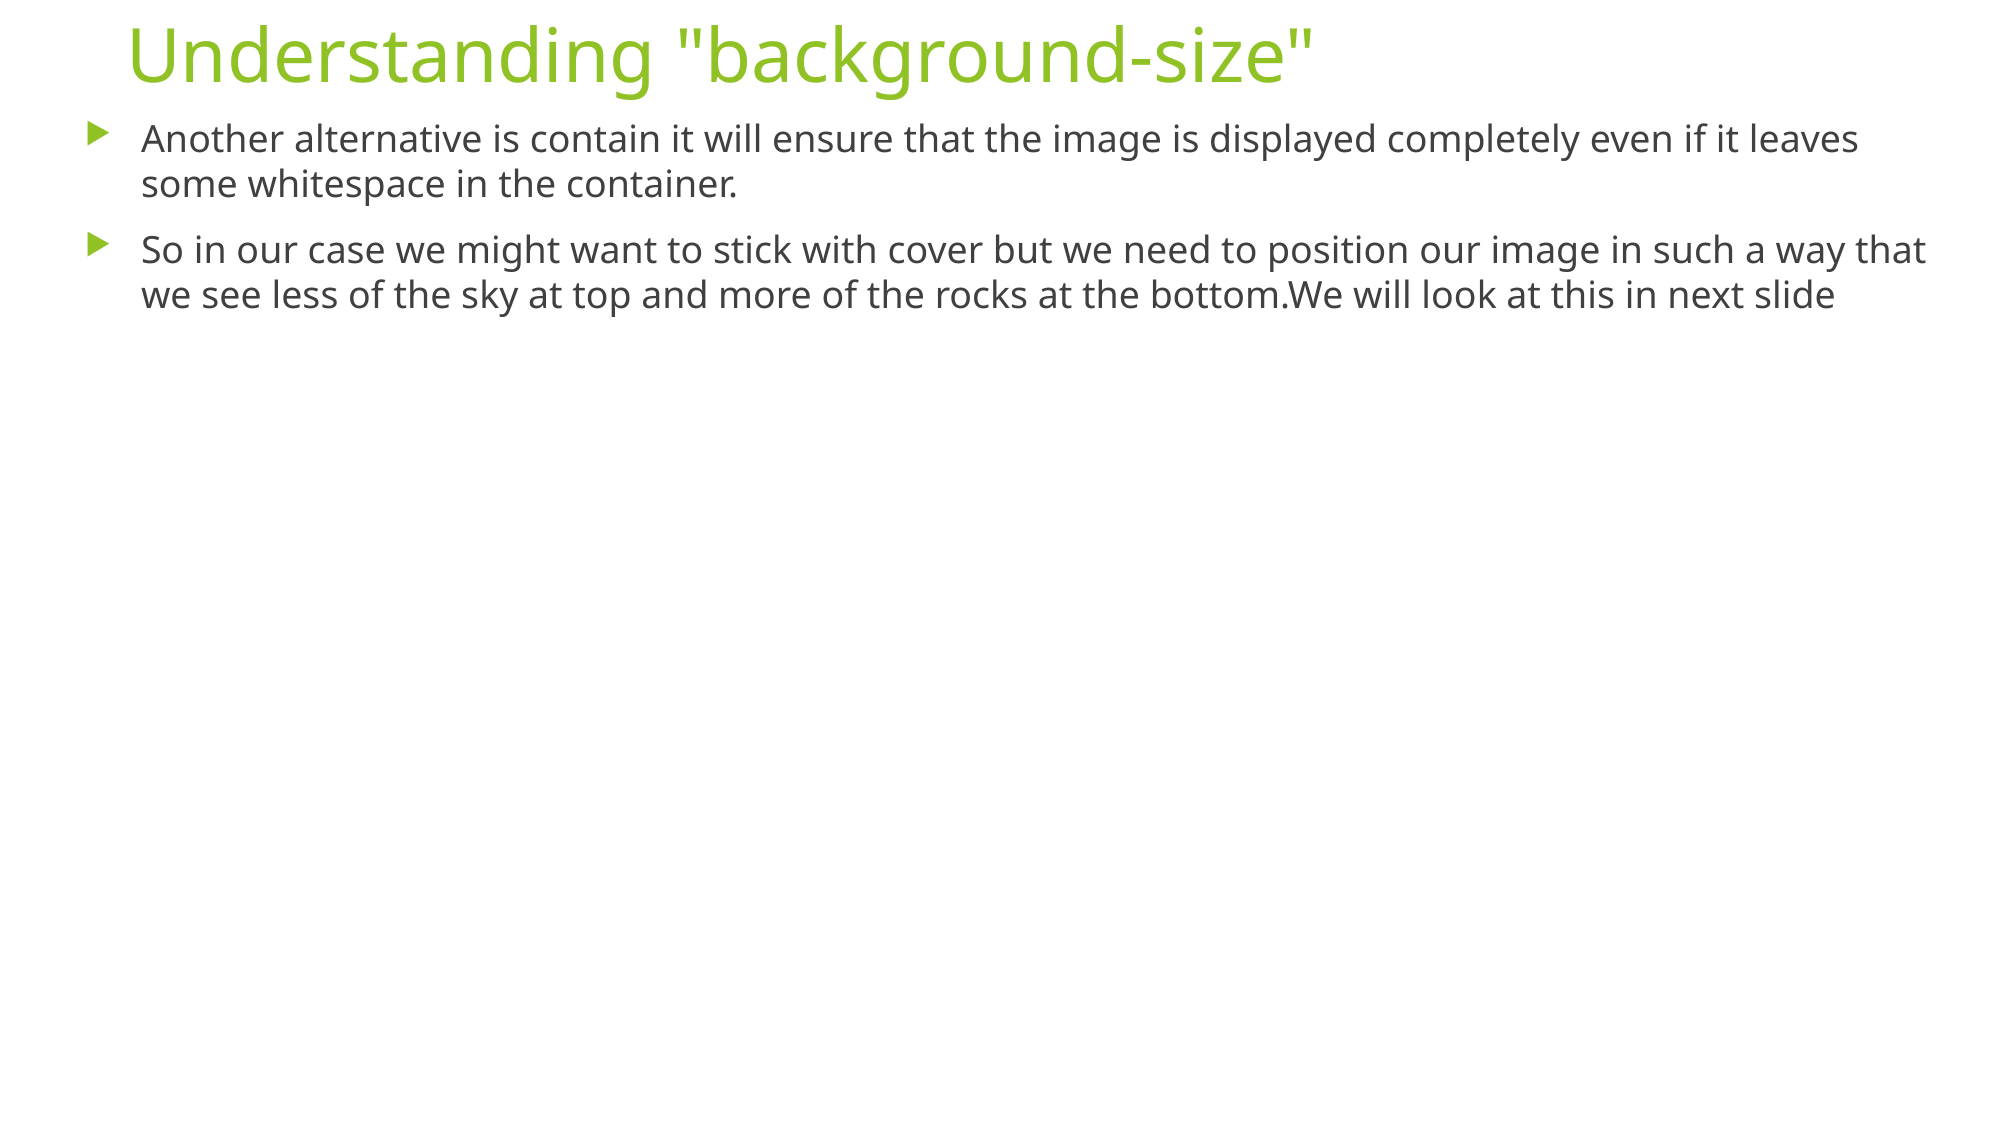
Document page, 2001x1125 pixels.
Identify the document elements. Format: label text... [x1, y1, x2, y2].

title Understanding "background-size" [111, 0, 1522, 107]
list Another alternative is contain it will ensure that the image is displayed completely even if it leaves some whitespace in the container. So in our case we might want to stick with cover but we need to position our image in such a way that we see less of the sky at top and more of the rocks at the bottom.We will look at this in next slide [69, 107, 1971, 1098]
